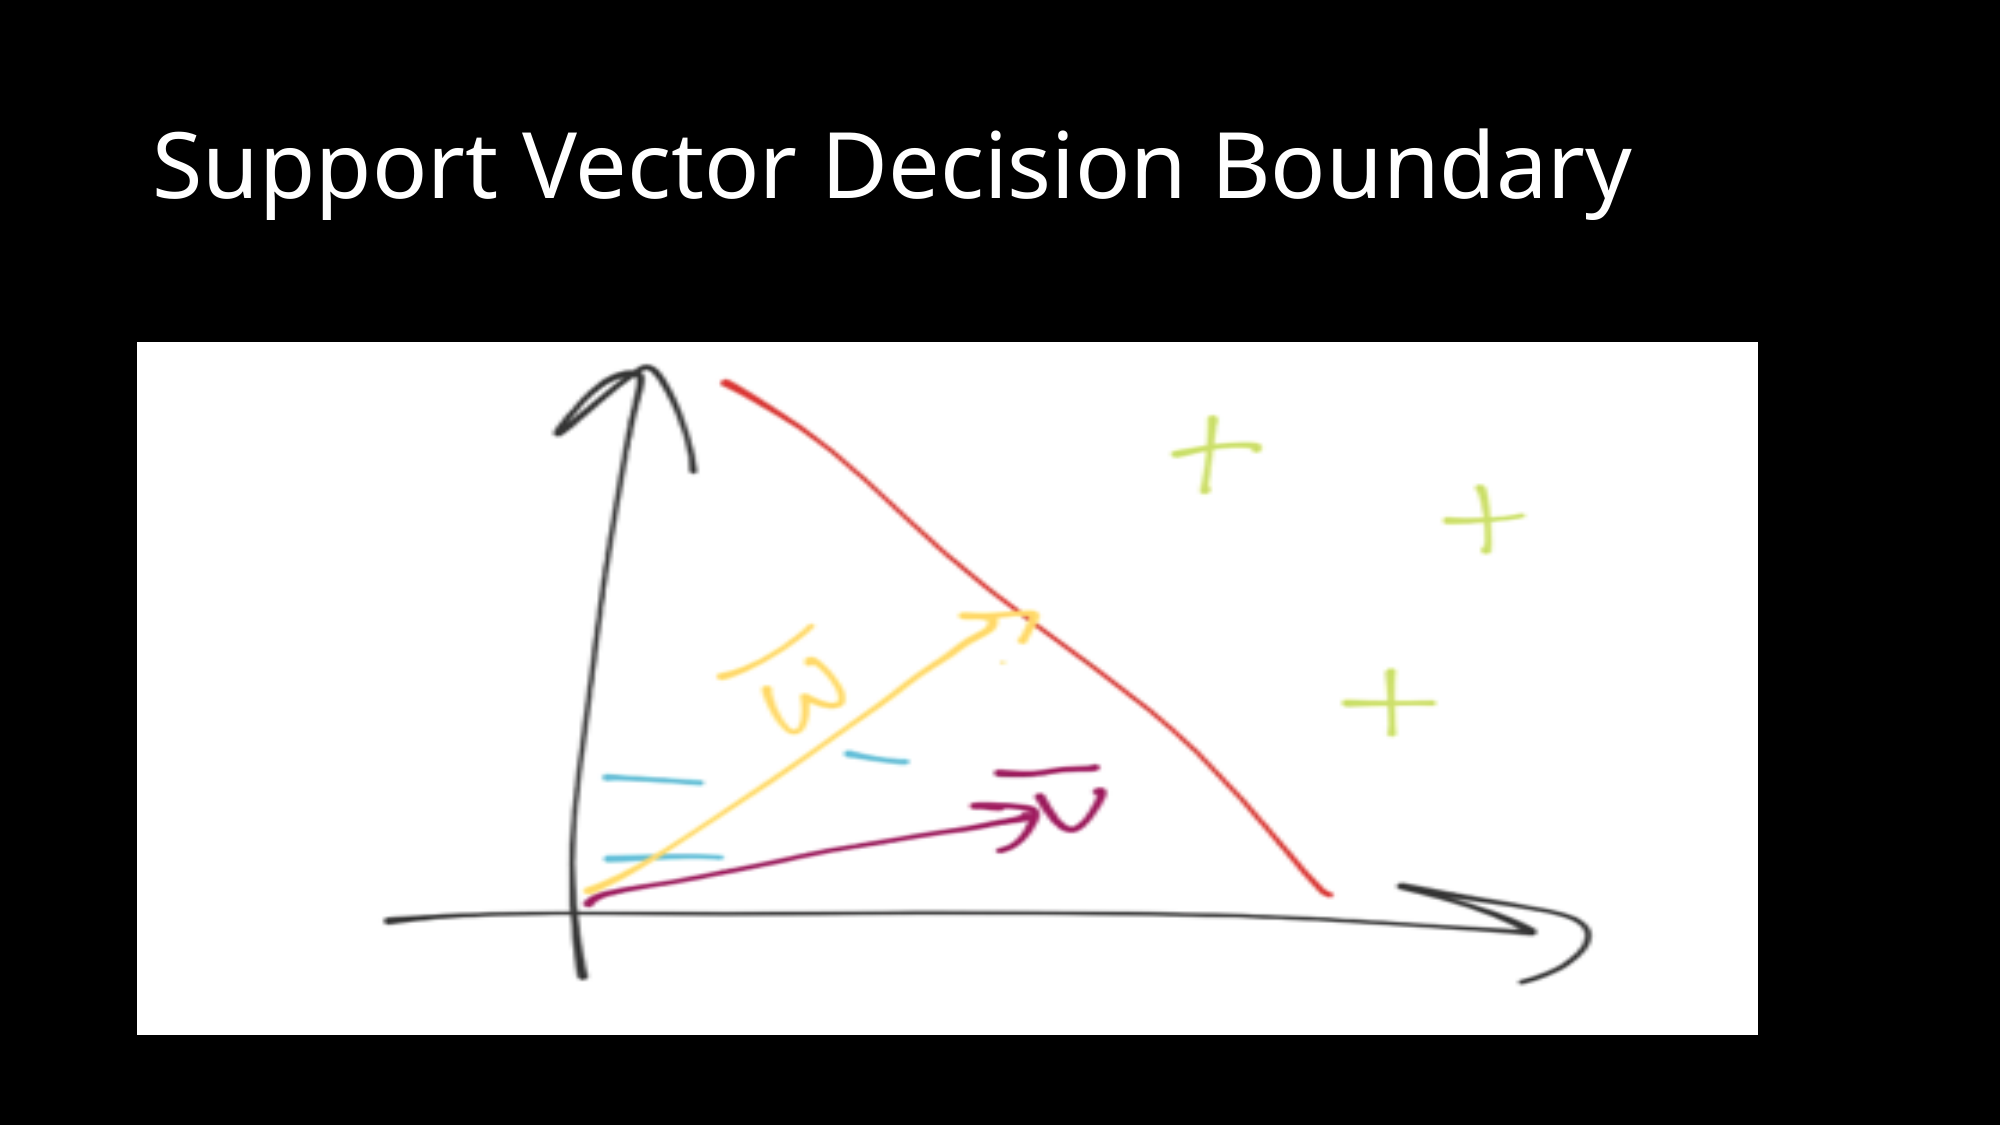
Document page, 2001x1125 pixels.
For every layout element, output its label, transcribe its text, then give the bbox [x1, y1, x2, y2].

picture [137, 342, 1758, 1035]
title Support Vector Decision Boundary [137, 59, 1863, 278]
